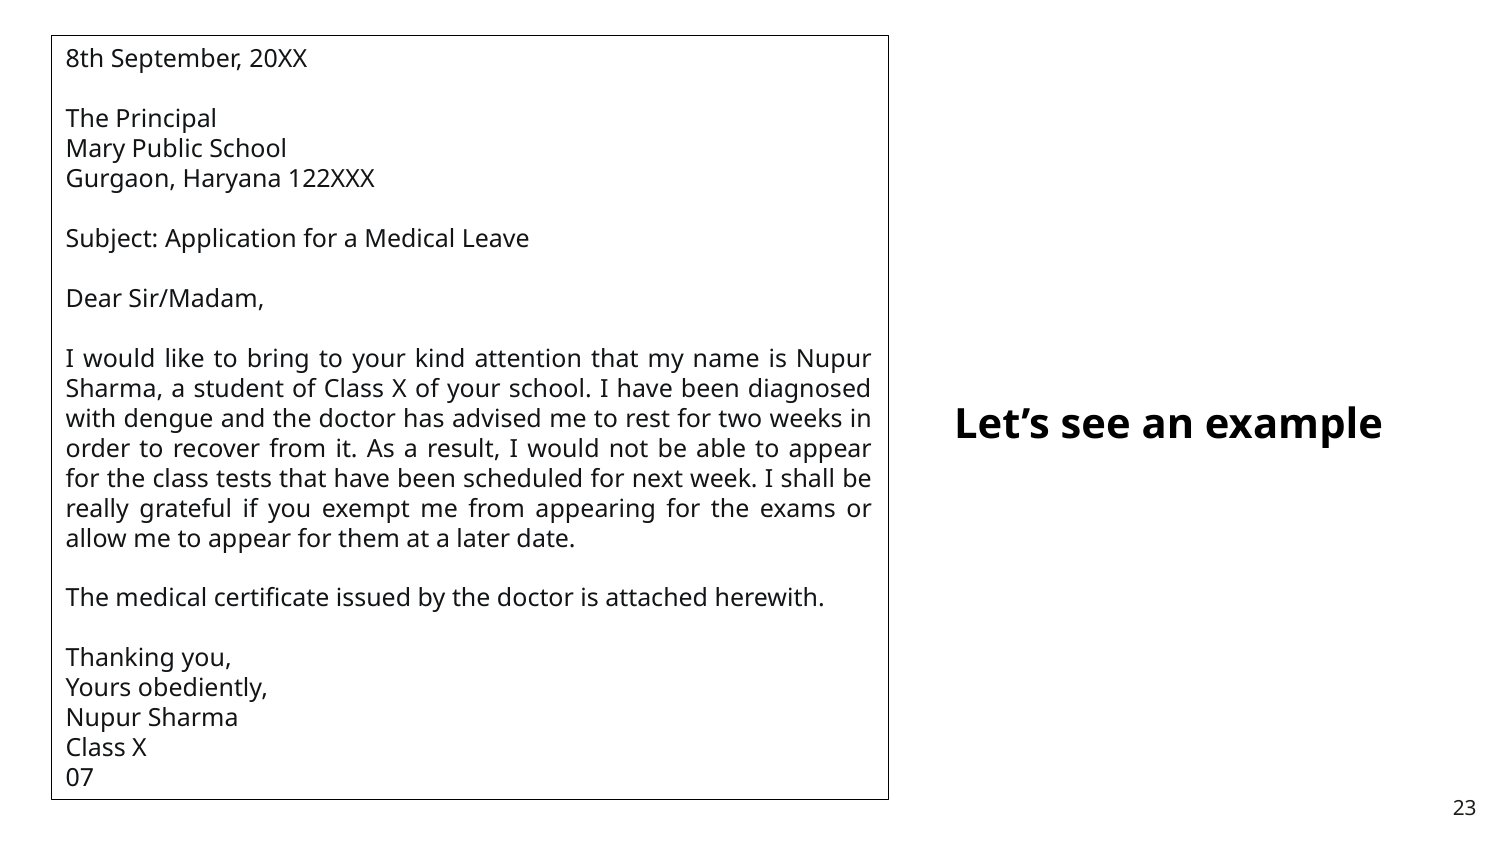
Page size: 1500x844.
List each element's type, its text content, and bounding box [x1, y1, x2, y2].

text_box 8th September, 20XX The Principal Mary Public School Gurgaon, Haryana 122XXX Subject: Application for a Medical Leave Dear Sir/Madam, I would like to bring to your kind attention that my name is Nupur Sharma, a student of Class X of your school. I have been diagnosed with dengue and the doctor has advised me to rest for two weeks in order to recover from it. As a result, I would not be able to appear for the class tests that have been scheduled for next week. I shall be really grateful if you exempt me from appearing for the exams or allow me to appear for them at a later date. The medical certificate issued by the doctor is attached herewith. Thanking you, Yours obediently, Nupur Sharma Class X 07 [49, 34, 890, 801]
slide_number 23 [1401, 779, 1492, 844]
text_box Let’s see an example [939, 122, 1500, 722]
